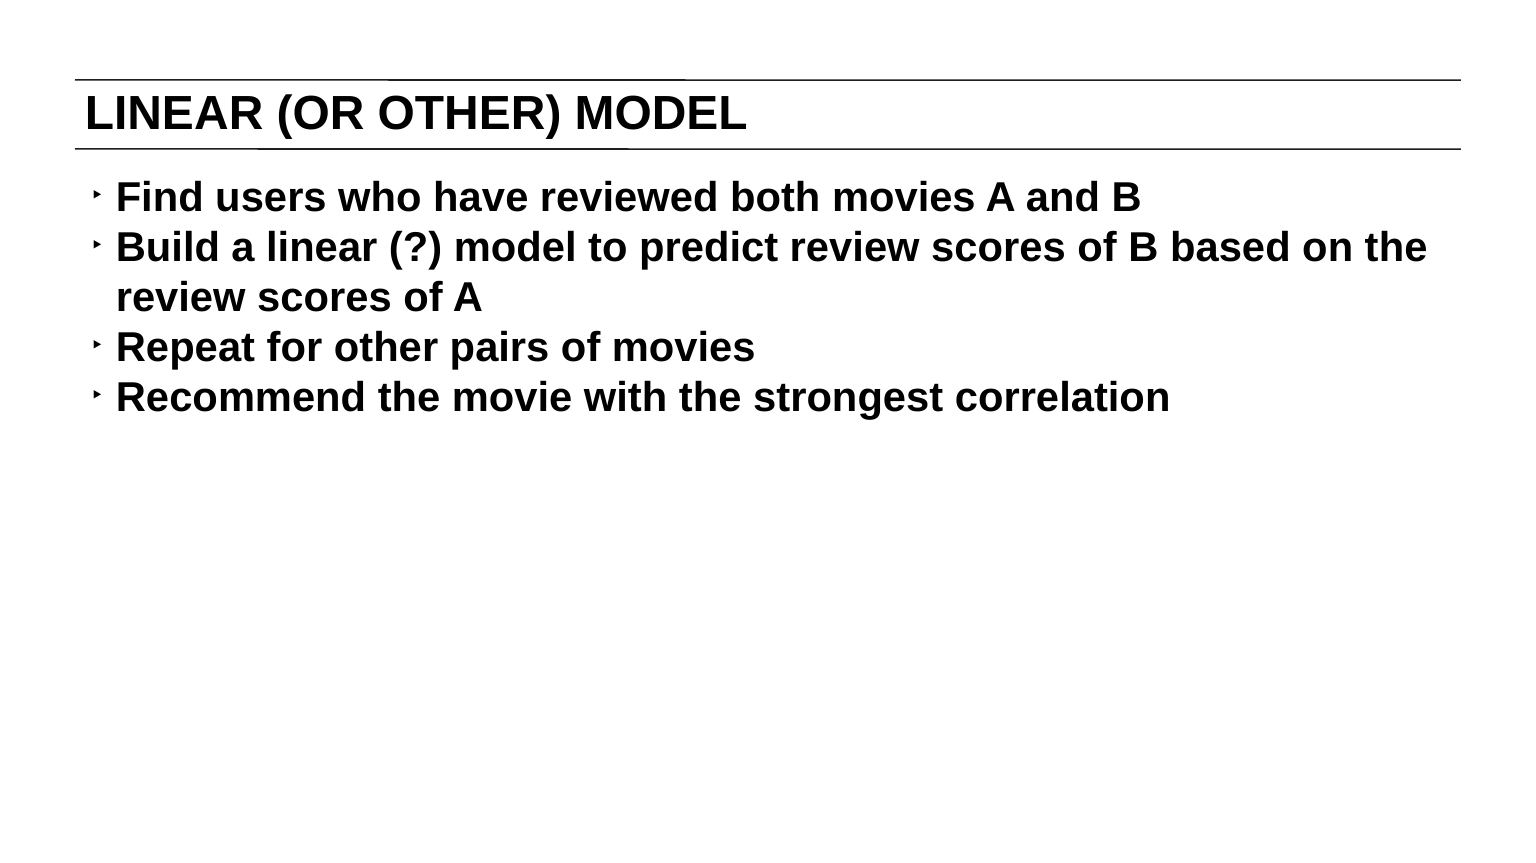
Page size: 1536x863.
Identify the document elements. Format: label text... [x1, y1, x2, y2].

title LINEAR (OR OTHER) MODEL [76, 82, 1369, 160]
list Find users who have reviewed both movies A and B Build a linear (?) model to predict review scores of B based on the review scores of A Repeat for other pairs of movies Recommend the movie with the strongest correlation [76, 160, 1460, 823]
